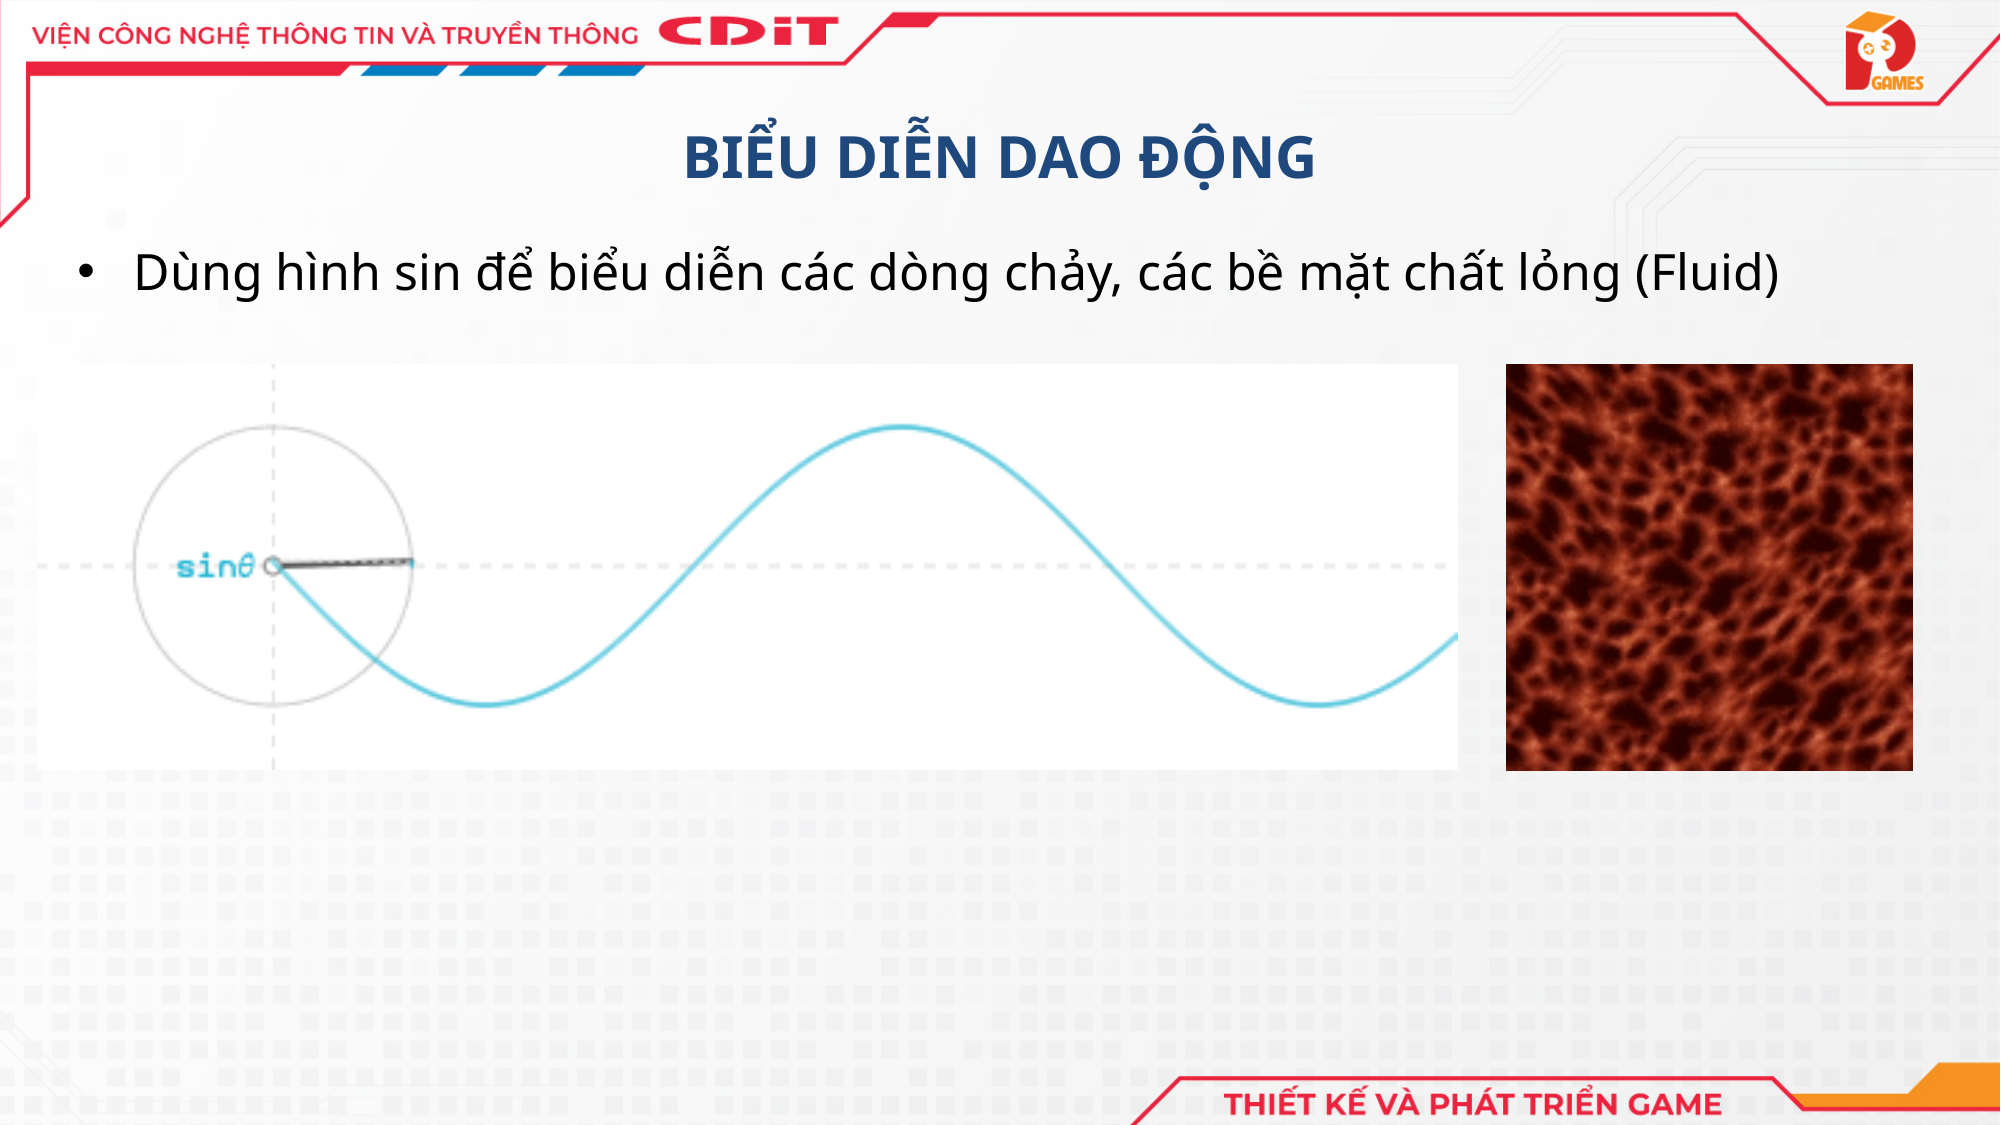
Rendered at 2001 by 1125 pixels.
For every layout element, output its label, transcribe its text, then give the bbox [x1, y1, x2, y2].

title BIỂU DIỄN DAO ĐỘNG [350, 78, 1650, 232]
list Dùng hình sin để biểu diễn các dòng chảy, các bề mặt chất lỏng (Fluid) [62, 232, 1925, 350]
picture [0, 0, 2000, 1125]
